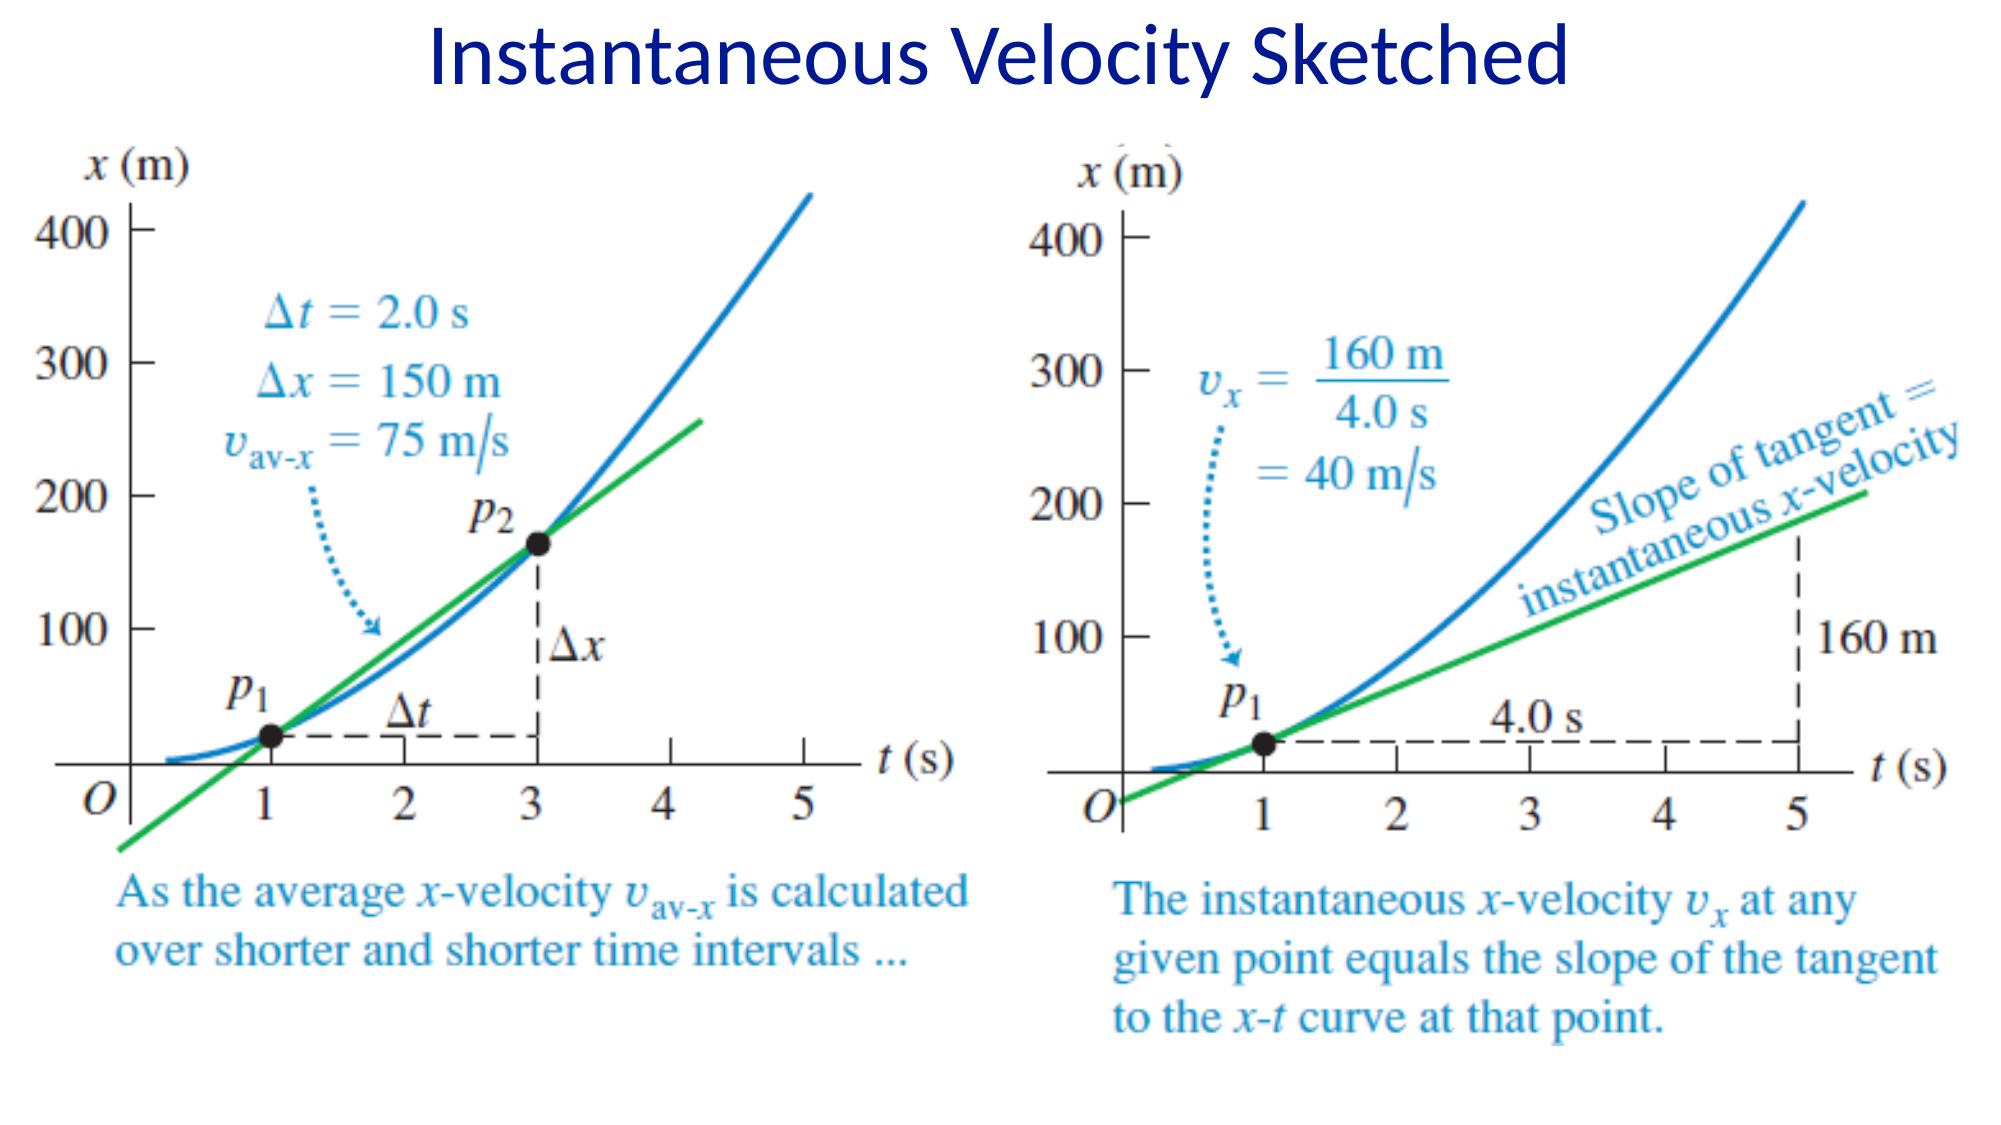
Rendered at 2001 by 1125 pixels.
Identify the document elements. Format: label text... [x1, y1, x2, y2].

picture [2, 137, 980, 979]
picture [1020, 137, 1962, 1046]
text_box Instantaneous Velocity Sketched [322, 0, 1678, 114]
